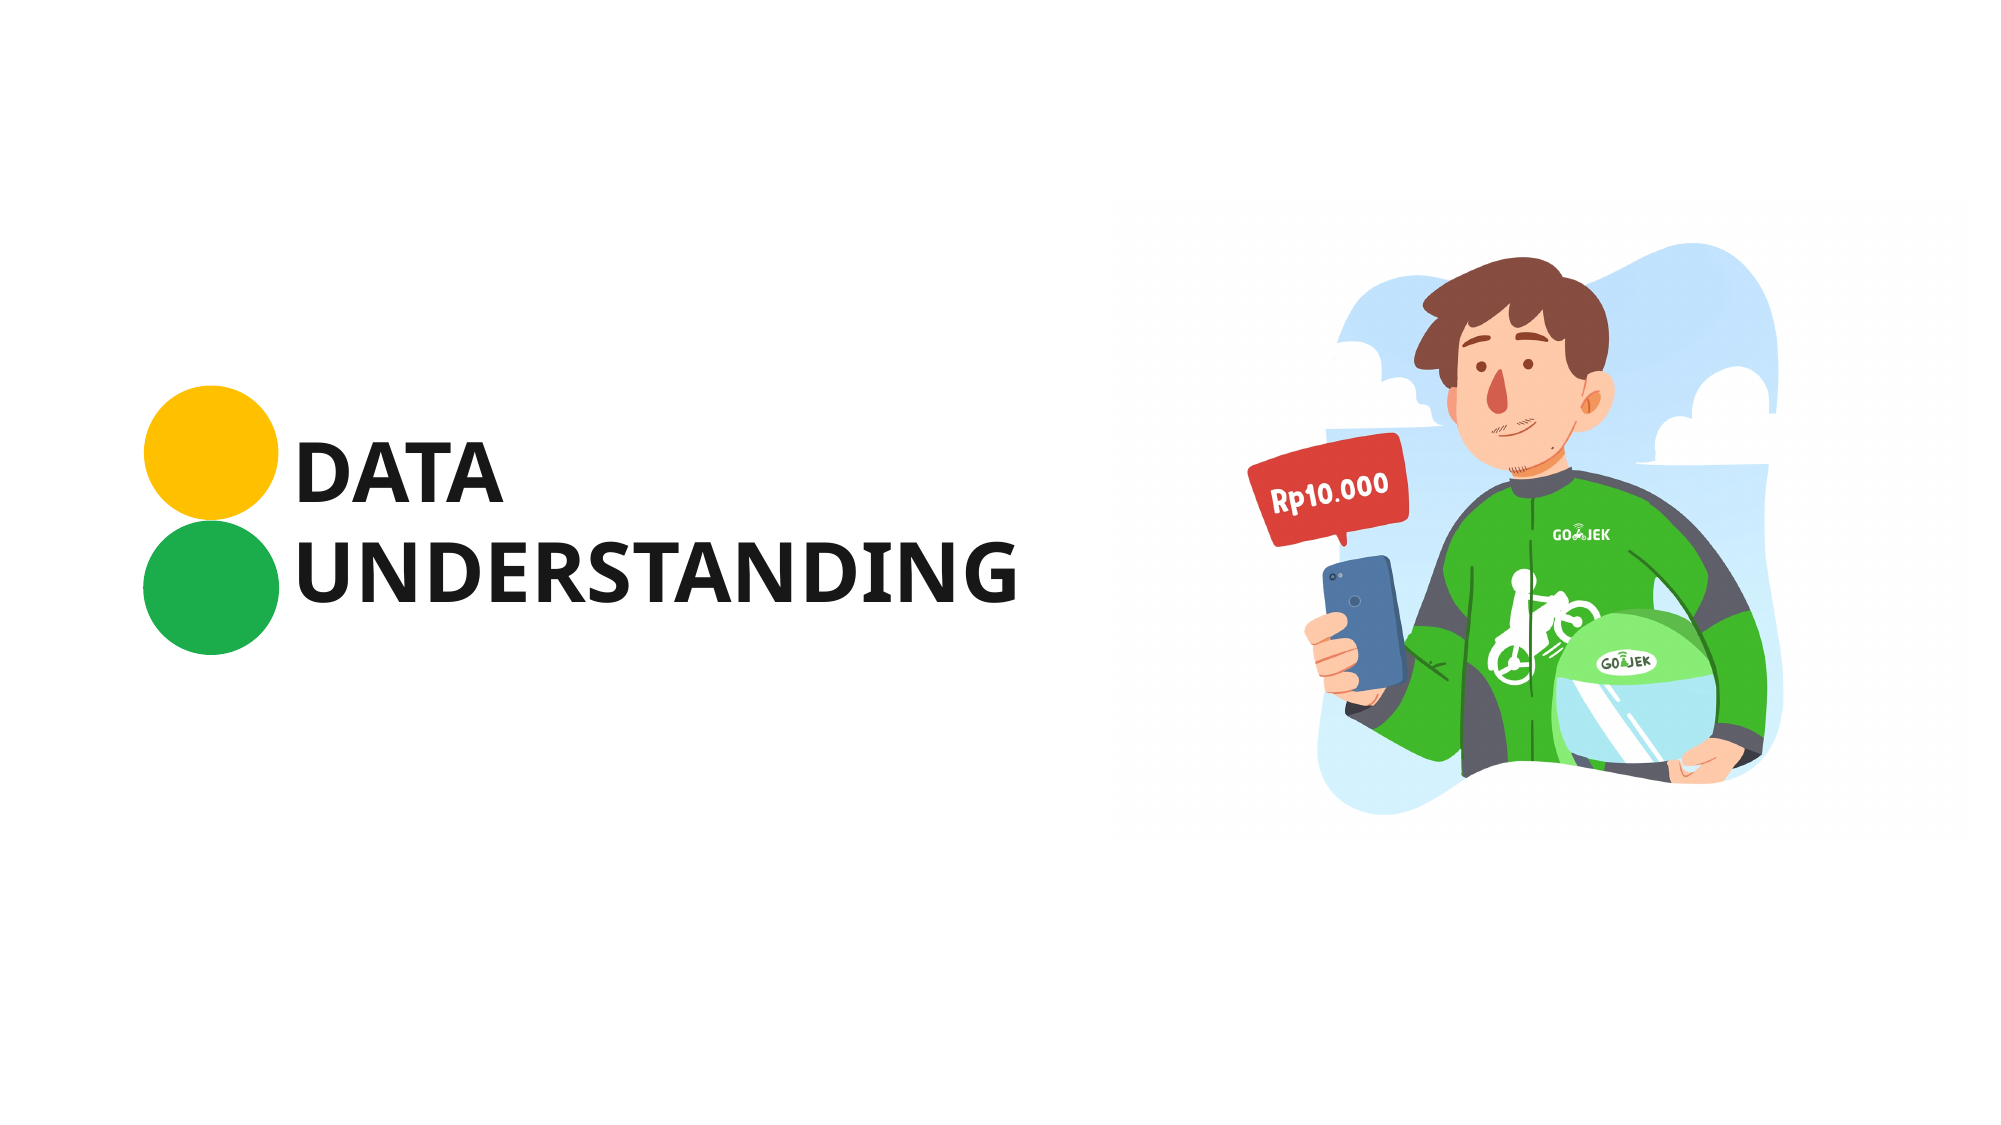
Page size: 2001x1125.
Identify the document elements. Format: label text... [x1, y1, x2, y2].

text_box [142, 519, 281, 657]
picture [1111, 197, 1971, 842]
text_box DATA UNDERSTANDING [278, 411, 1059, 627]
text_box [142, 384, 280, 520]
